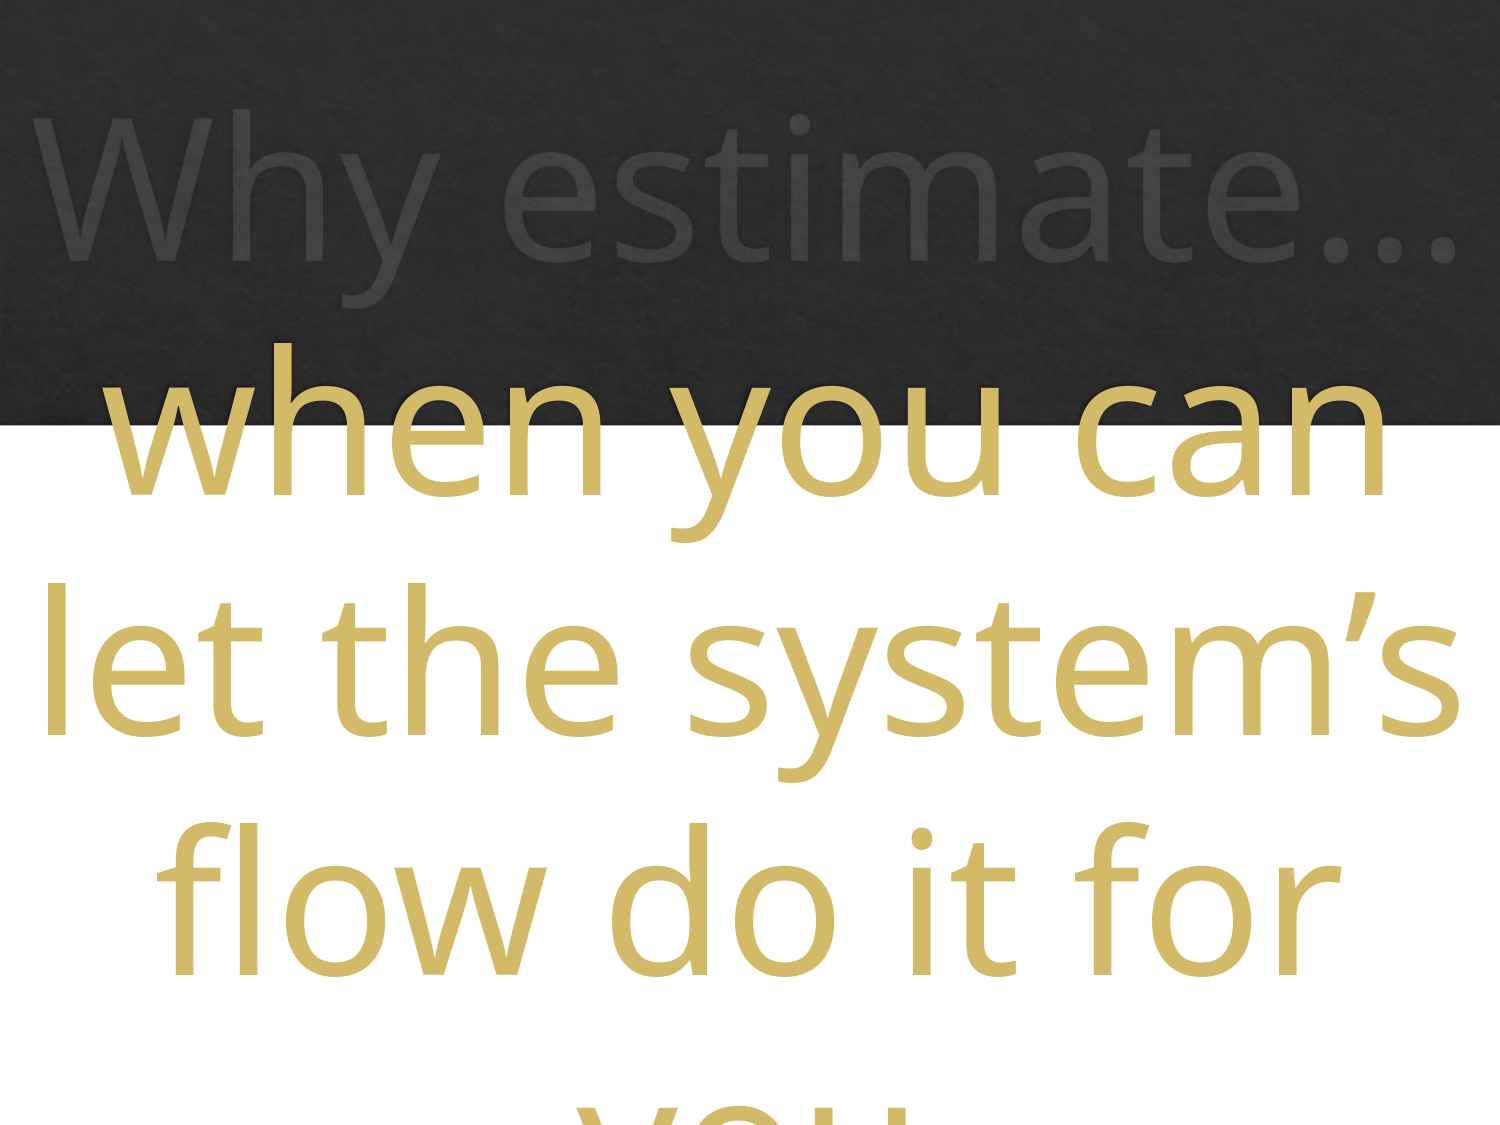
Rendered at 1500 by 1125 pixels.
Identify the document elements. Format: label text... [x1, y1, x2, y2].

title Why estimate... [0, 54, 1500, 345]
title when you can let the system’s flow do it for you [0, 425, 1500, 1125]
